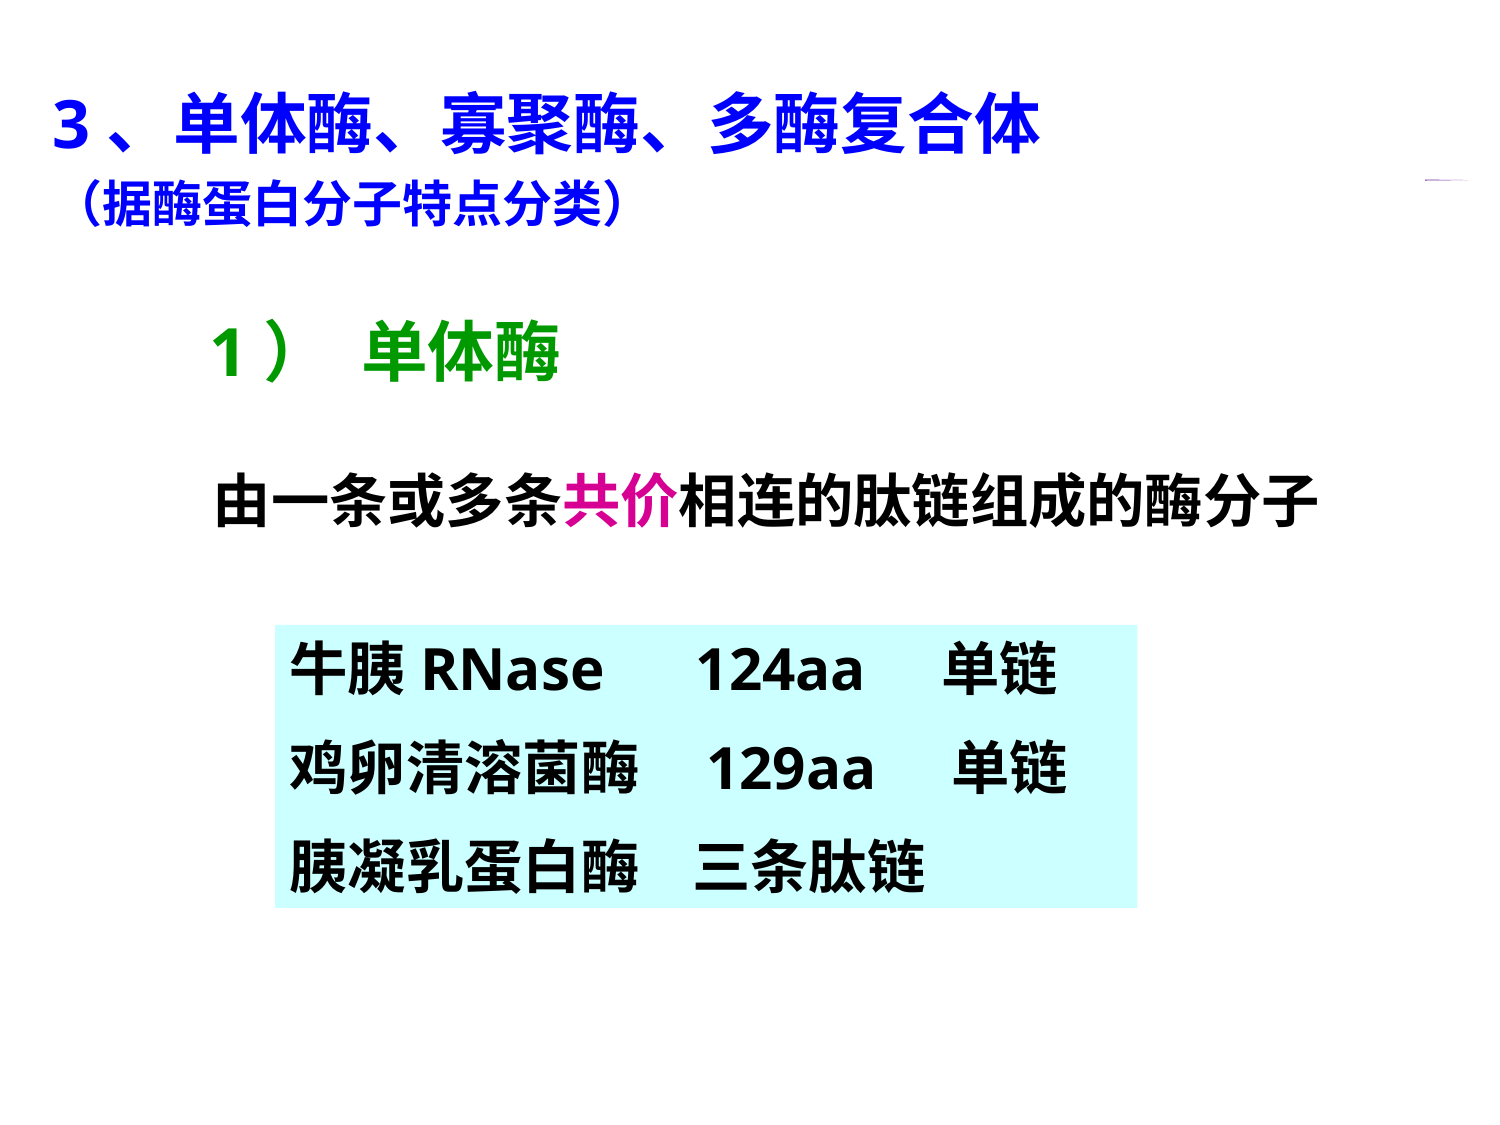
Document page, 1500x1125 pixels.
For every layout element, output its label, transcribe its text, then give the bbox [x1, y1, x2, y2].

text_box 3、单体酶、寡聚酶、多酶复合体 （据酶蛋白分子特点分类） [37, 75, 1425, 275]
text_box 由一条或多条共价相连的肽链组成的酶分子 [198, 456, 1335, 541]
text_box 1） 单体酶 [194, 302, 583, 398]
text_box 牛胰RNase 124aa 单链 鸡卵清溶菌酶 129aa 单链 胰凝乳蛋白酶 三条肽链 [275, 624, 1138, 908]
